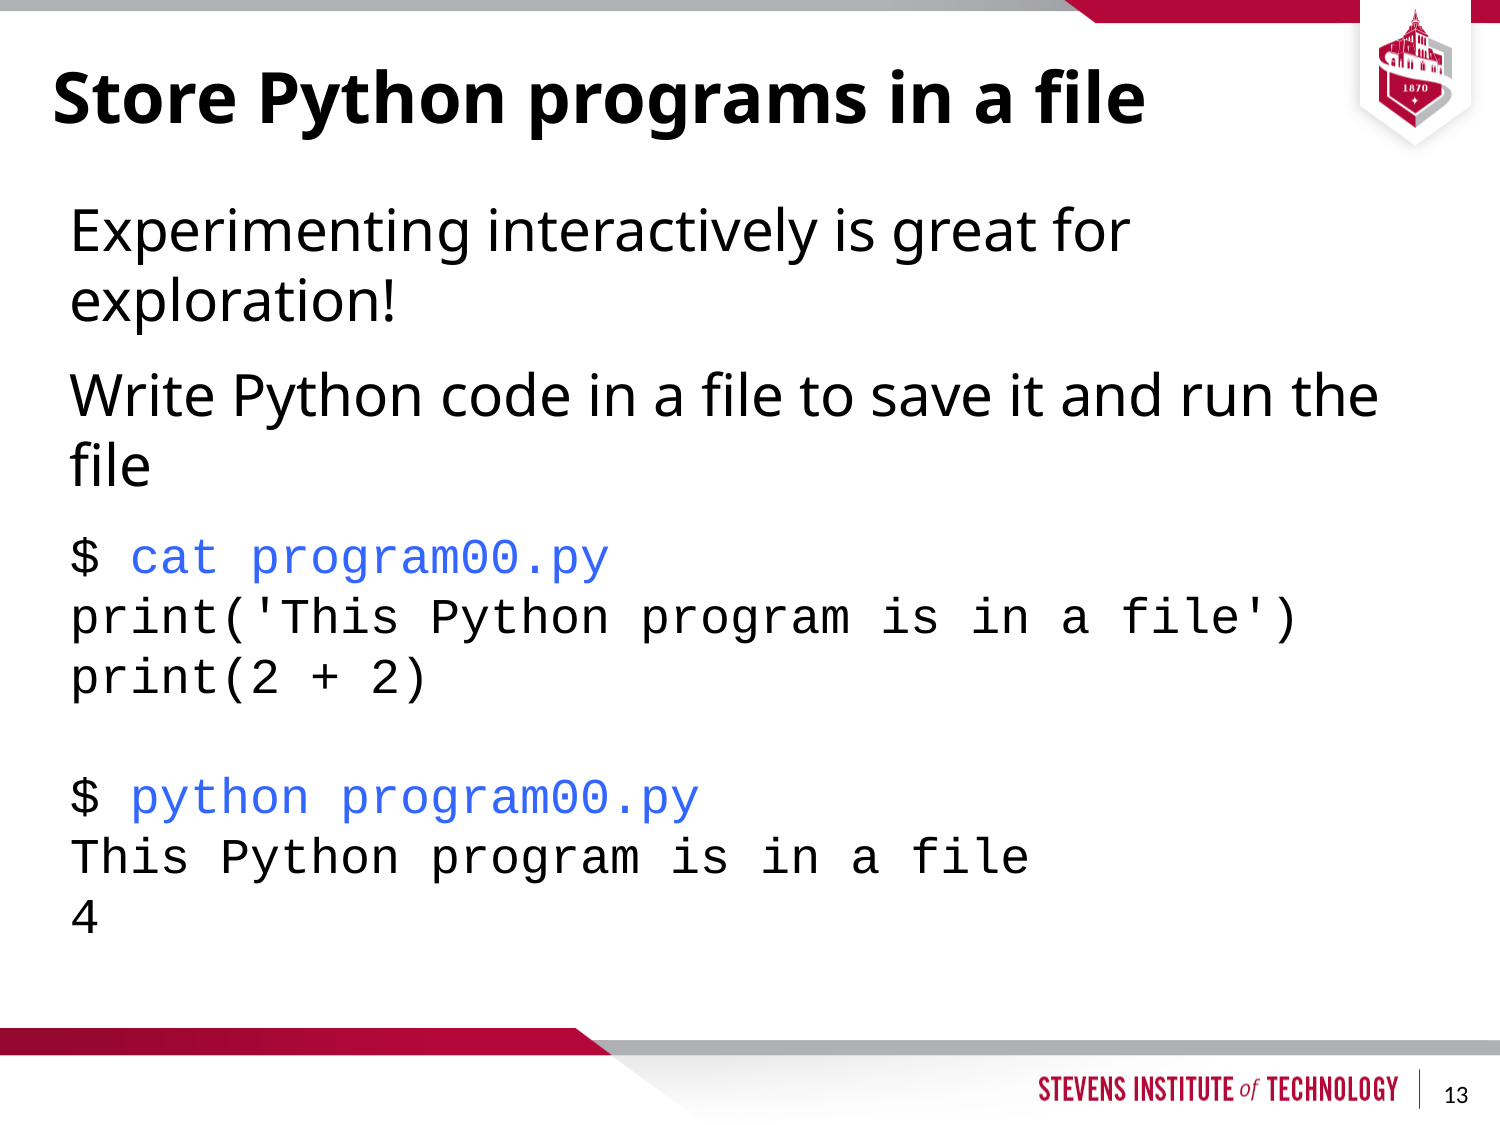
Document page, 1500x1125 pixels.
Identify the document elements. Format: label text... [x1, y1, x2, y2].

picture [0, 1028, 1500, 1125]
title Store Python programs in a file [37, 45, 1338, 150]
picture [0, 0, 1500, 160]
slide_number 13 [1428, 1071, 1490, 1108]
list Experimenting interactively is great for exploration! Write Python code in a file to save it and run the file $ cat program00.py print('This Python program is in a file') print(2 + 2) $ python program00.py This Python program is in a file 4 [55, 186, 1443, 927]
